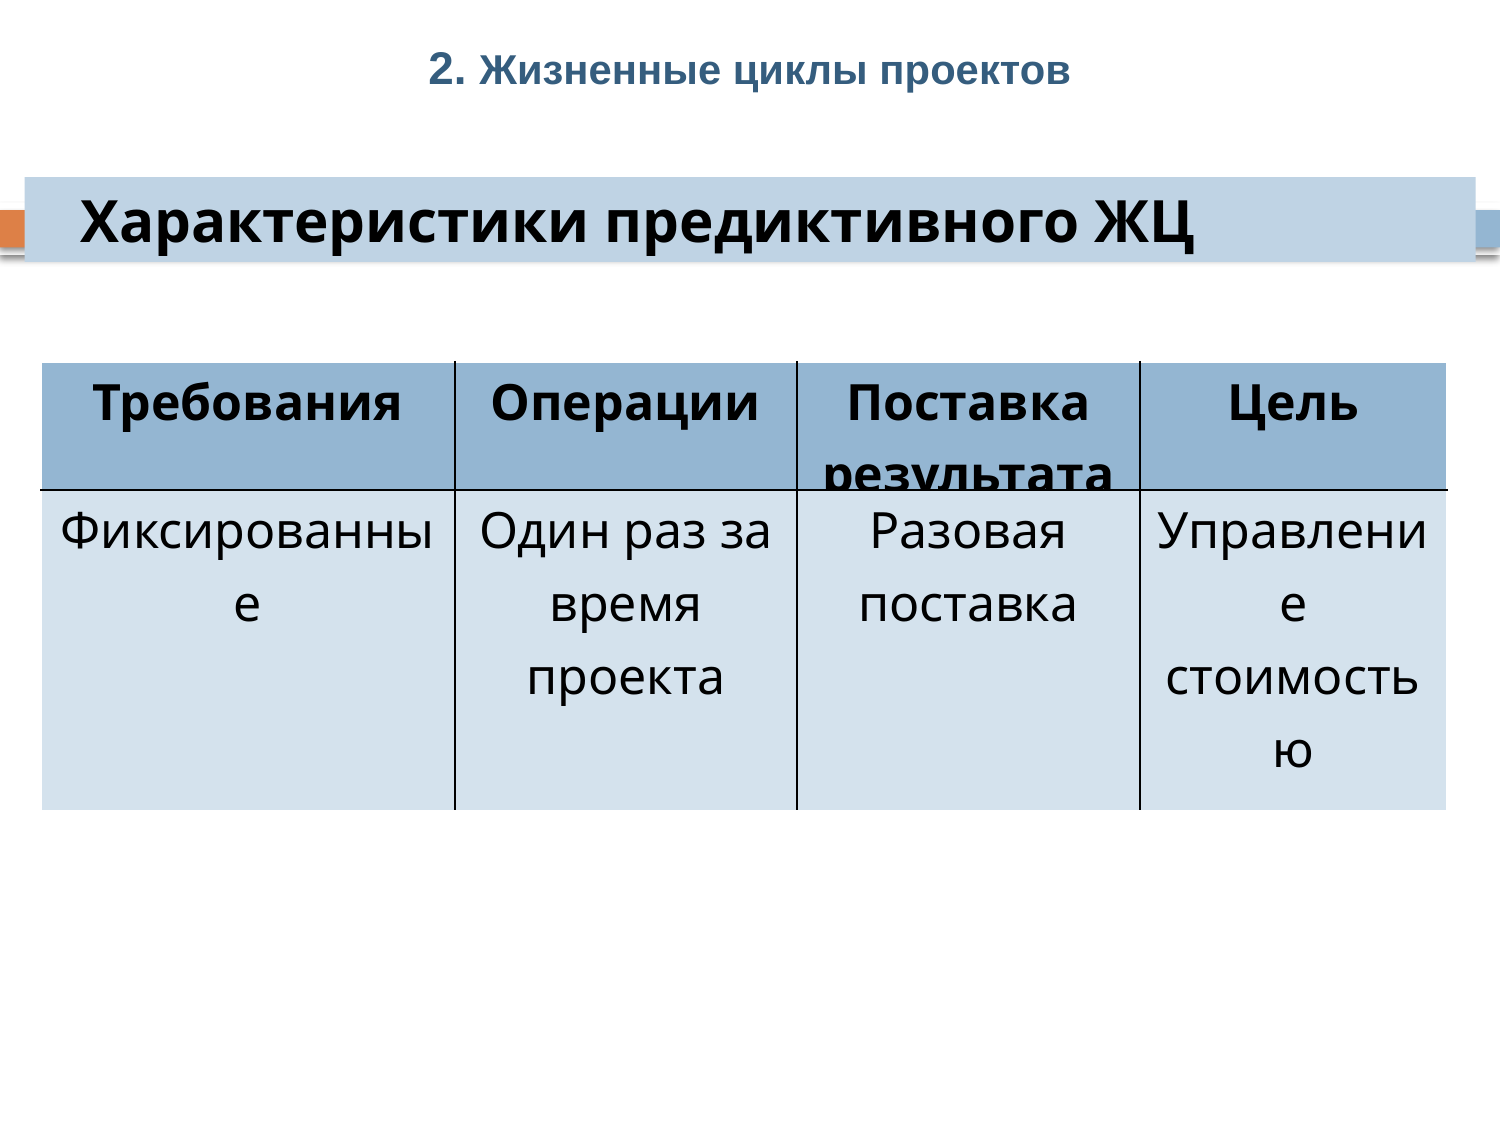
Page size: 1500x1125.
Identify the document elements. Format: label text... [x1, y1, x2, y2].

table_header Операции [456, 363, 796, 489]
table_cell Один раз за время проекта [456, 491, 796, 810]
table_cell Разовая поставка [798, 491, 1139, 810]
table_header Требования [42, 363, 454, 489]
table_header Поставка результата [798, 363, 1139, 489]
table_cell Управление стоимостью [1141, 491, 1446, 810]
text_box Характеристики предиктивного ЖЦ [24, 177, 1476, 262]
table_header Цель [1141, 363, 1446, 489]
text_box 2. Жизненные циклы проектов [413, 30, 1087, 101]
table_cell Фиксированные [42, 491, 454, 810]
